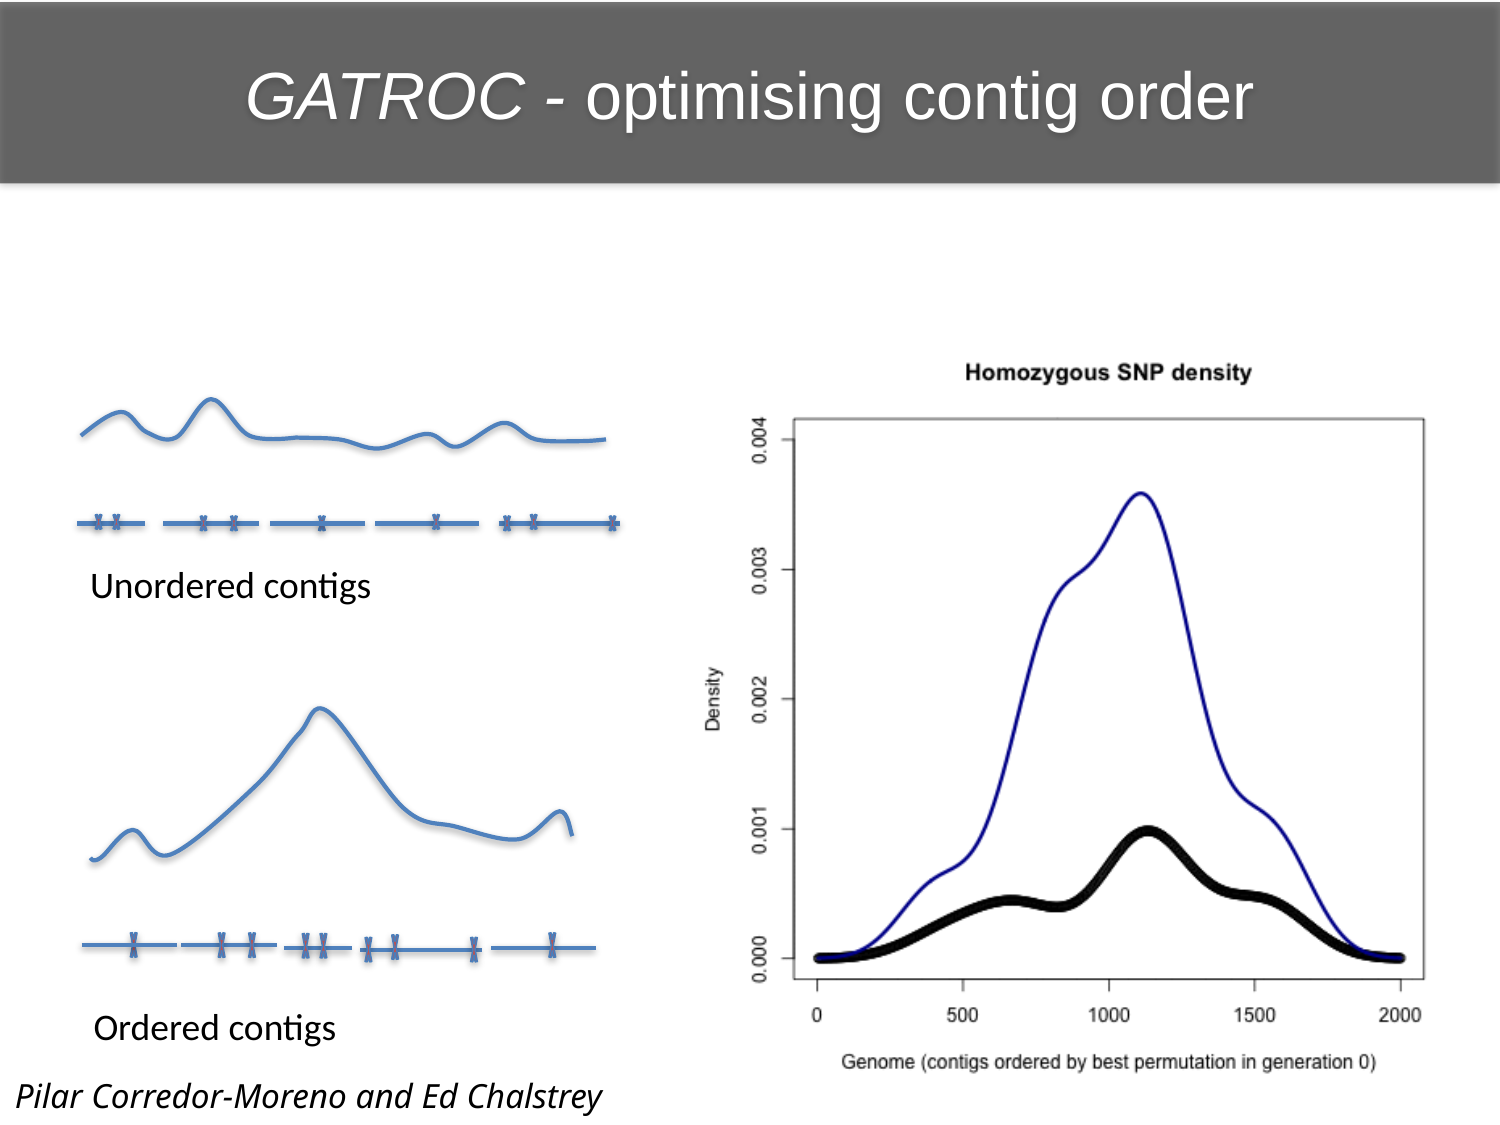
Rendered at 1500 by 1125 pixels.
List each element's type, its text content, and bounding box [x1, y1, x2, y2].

text_box Ordered contigs [78, 995, 694, 1056]
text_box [76, 398, 621, 538]
text_box Pilar Corredor-Moreno and Ed Chalstrey [0, 1067, 677, 1123]
picture [699, 324, 1474, 1099]
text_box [81, 707, 596, 974]
text_box GATROC - optimising contig order [0, 1, 1500, 184]
text_box Unordered contigs [75, 553, 694, 614]
